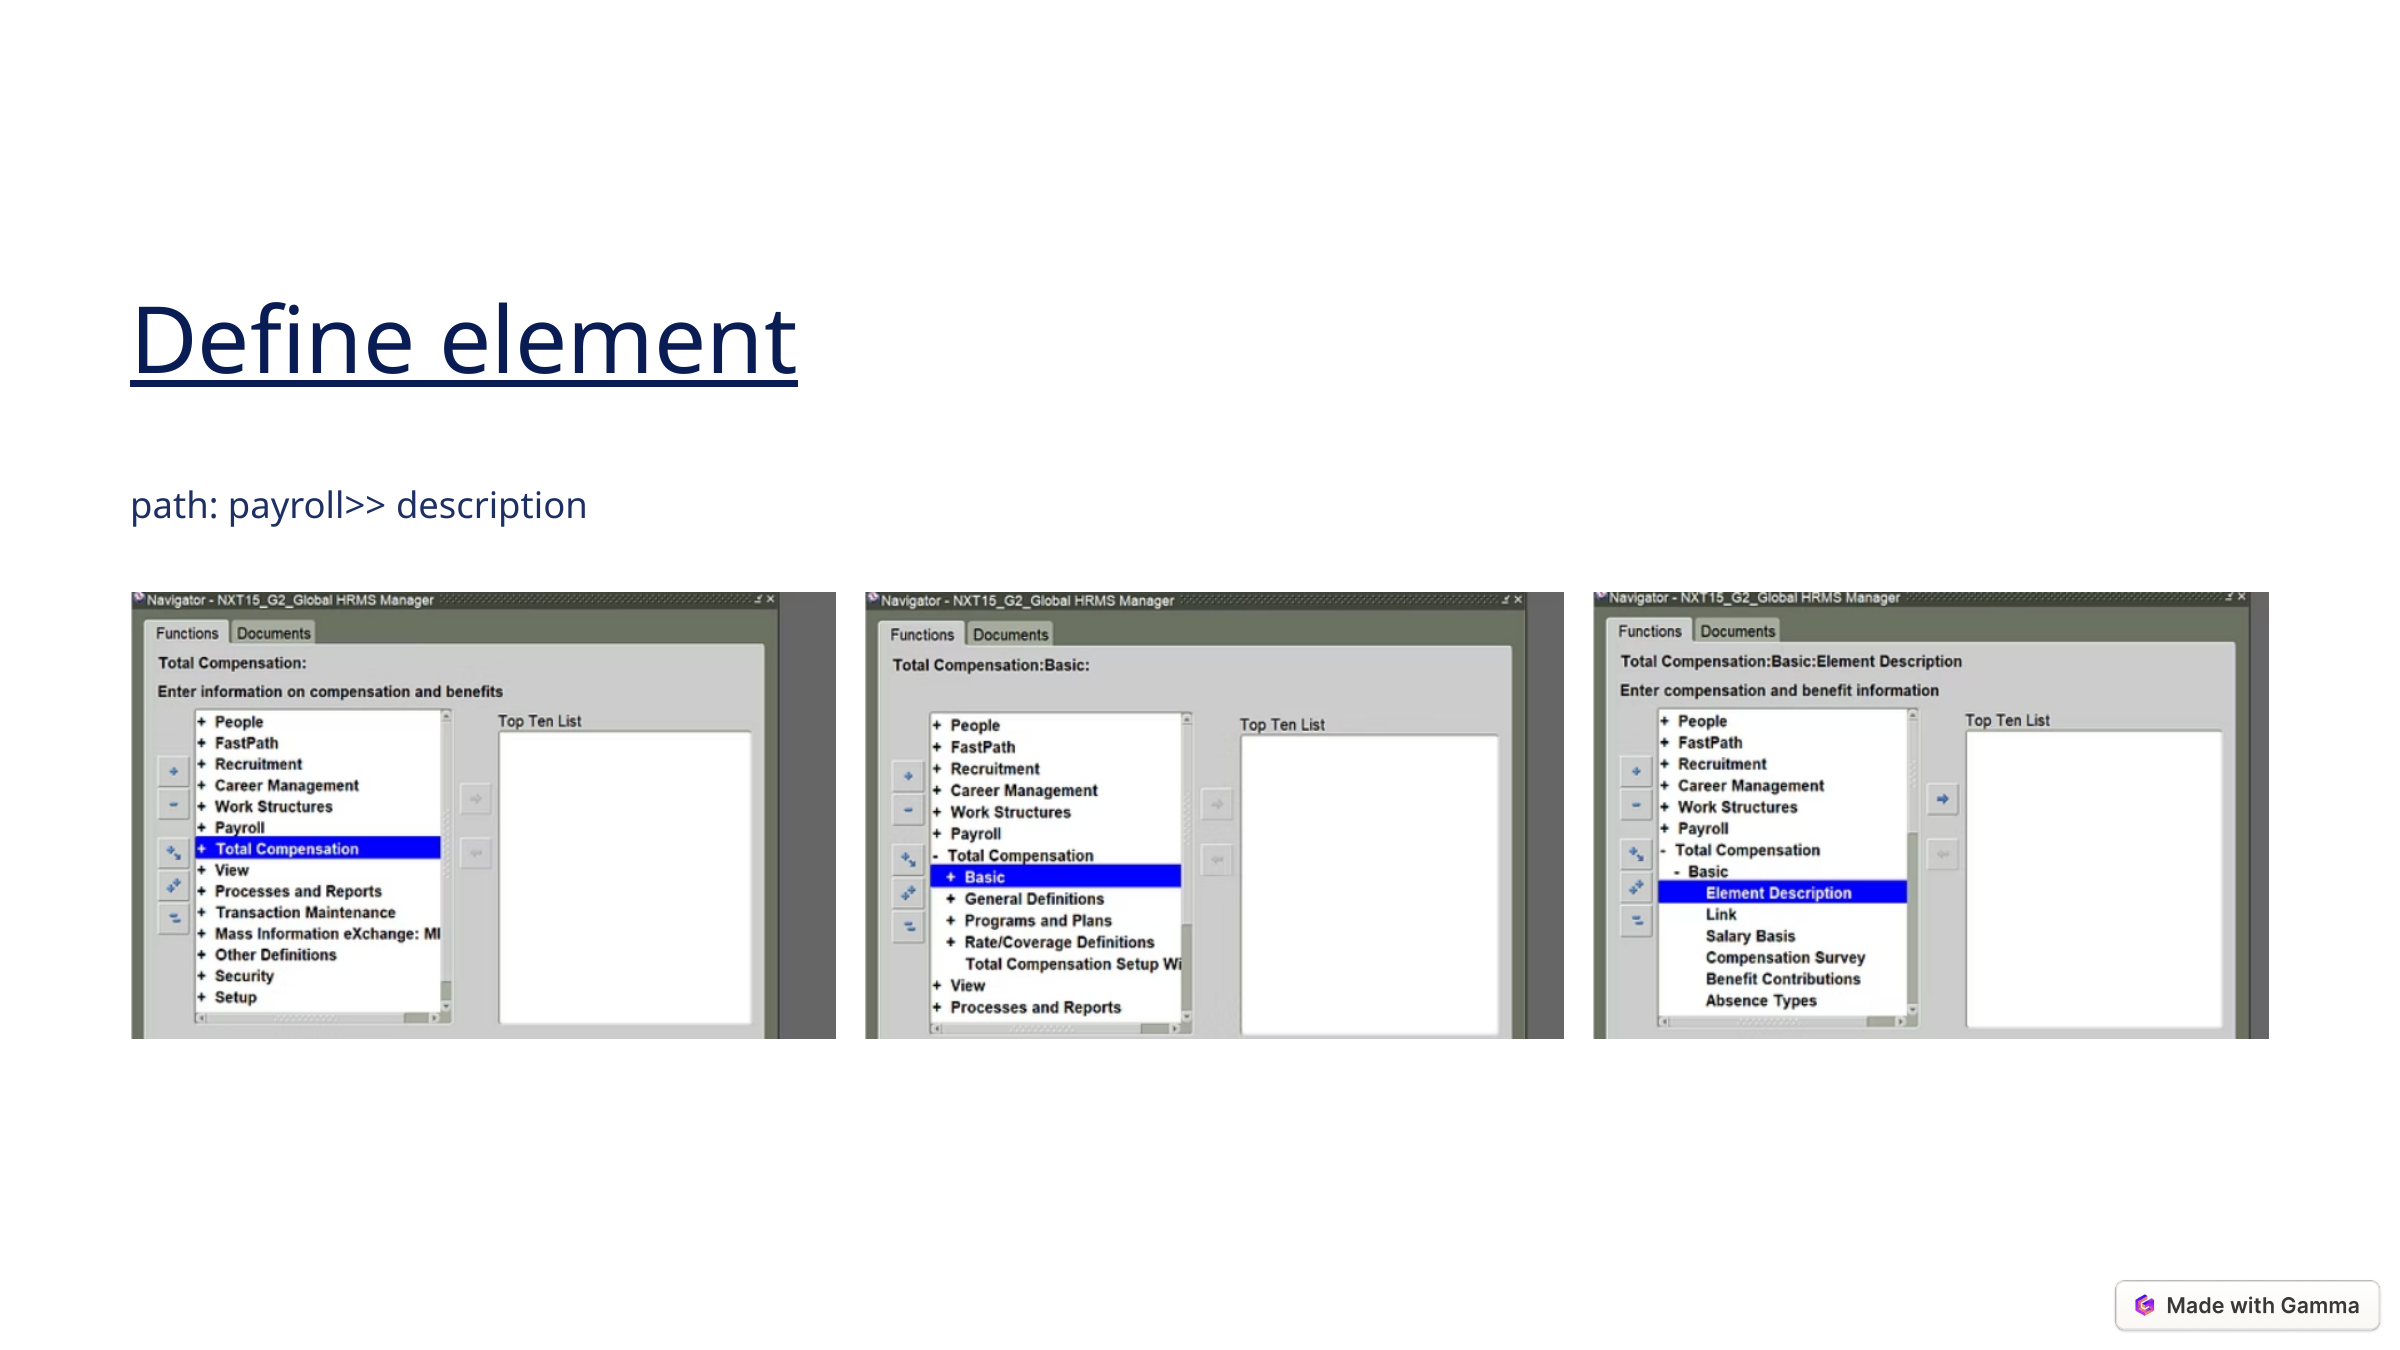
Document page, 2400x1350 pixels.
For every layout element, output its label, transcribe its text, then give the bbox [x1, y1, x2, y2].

text_box Define element [130, 276, 1061, 393]
picture [865, 592, 1564, 1039]
picture [1593, 592, 2269, 1039]
picture [131, 592, 836, 1039]
picture [2106, 1271, 2389, 1339]
text_box path: payroll>> description [130, 466, 2270, 527]
